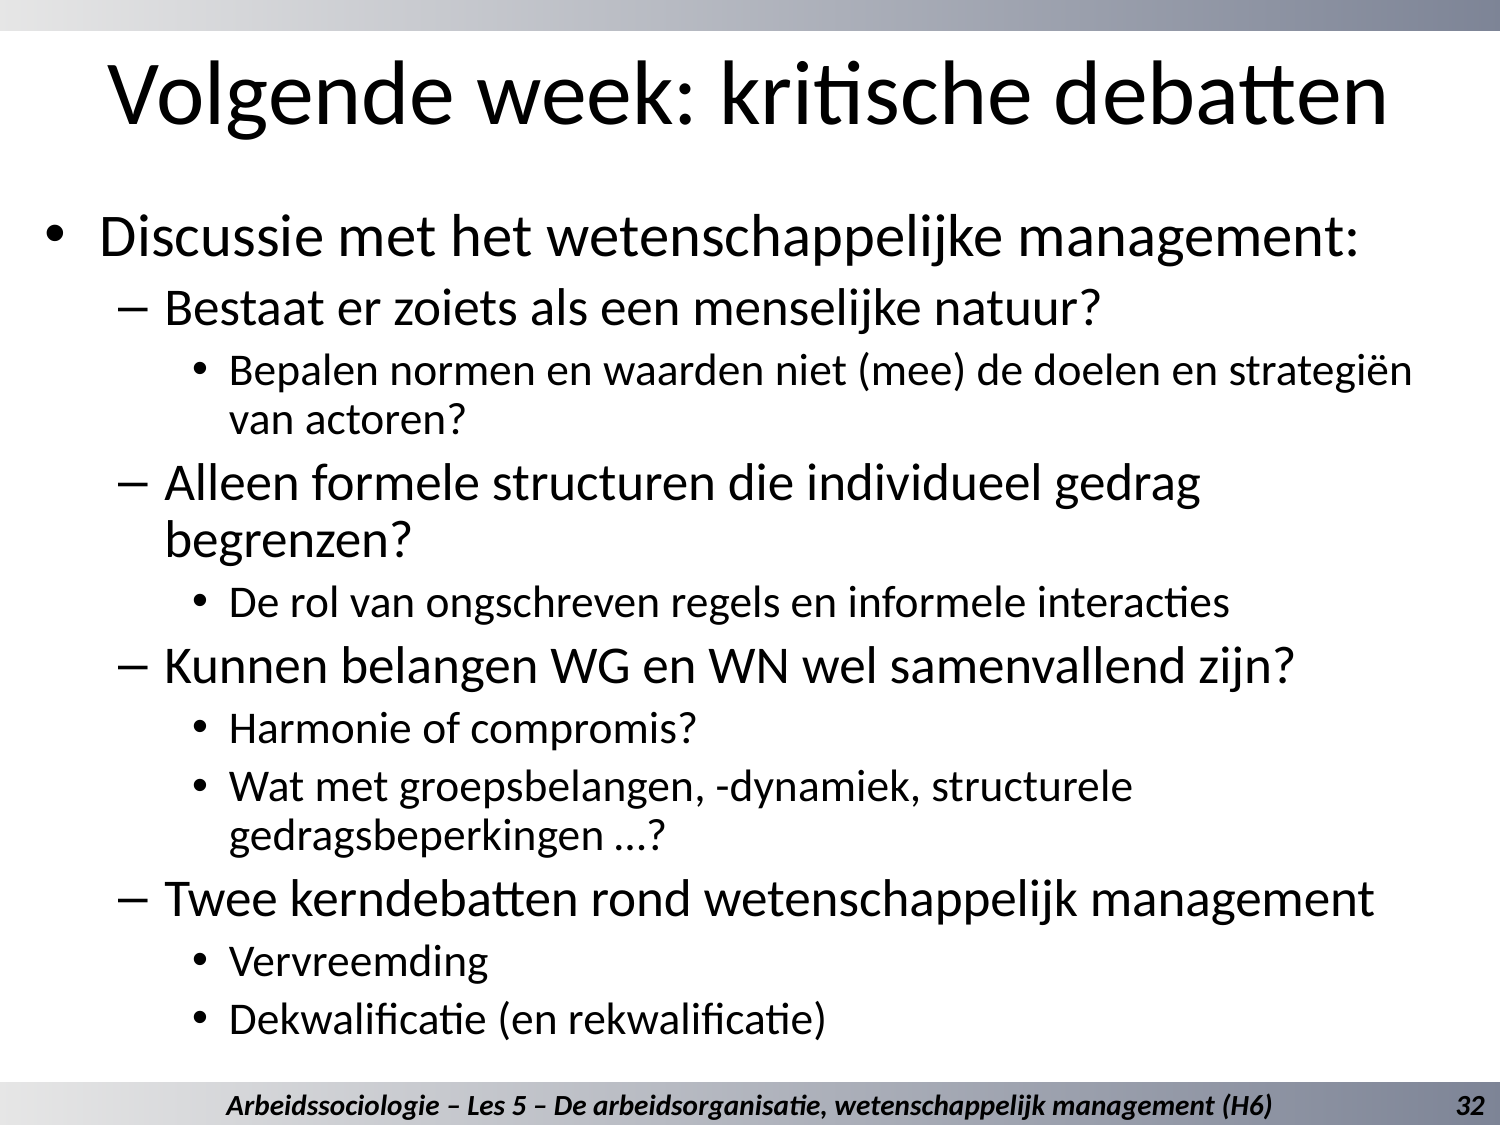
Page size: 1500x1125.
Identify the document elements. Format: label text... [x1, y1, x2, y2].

text_box [0, 0, 1500, 31]
text_box 32 [1074, 1082, 1500, 1125]
list Discussie met het wetenschappelijke management: Bestaat er zoiets als een menselijke natuur? Bepalen normen en waarden niet (mee) de doelen en strategiën van actoren? Alleen formele structuren die individueel gedrag begrenzen? De rol van ongschreven regels en informele interacties Kunnen belangen WG en WN wel samenvallend zijn? Harmonie of compromis? Wat met groepsbelangen, -dynamiek, structurele gedragsbeperkingen …? Twee kerndebatten rond wetenschappelijk management Vervreemding Dekwalificatie (en rekwalificatie) [29, 196, 1471, 1059]
title Volgende week: kritische debatten [0, 31, 1500, 157]
footer Arbeidssociologie – Les 5 – De arbeidsorganisatie, wetenschappelijk management (H6) [0, 1082, 1074, 1125]
